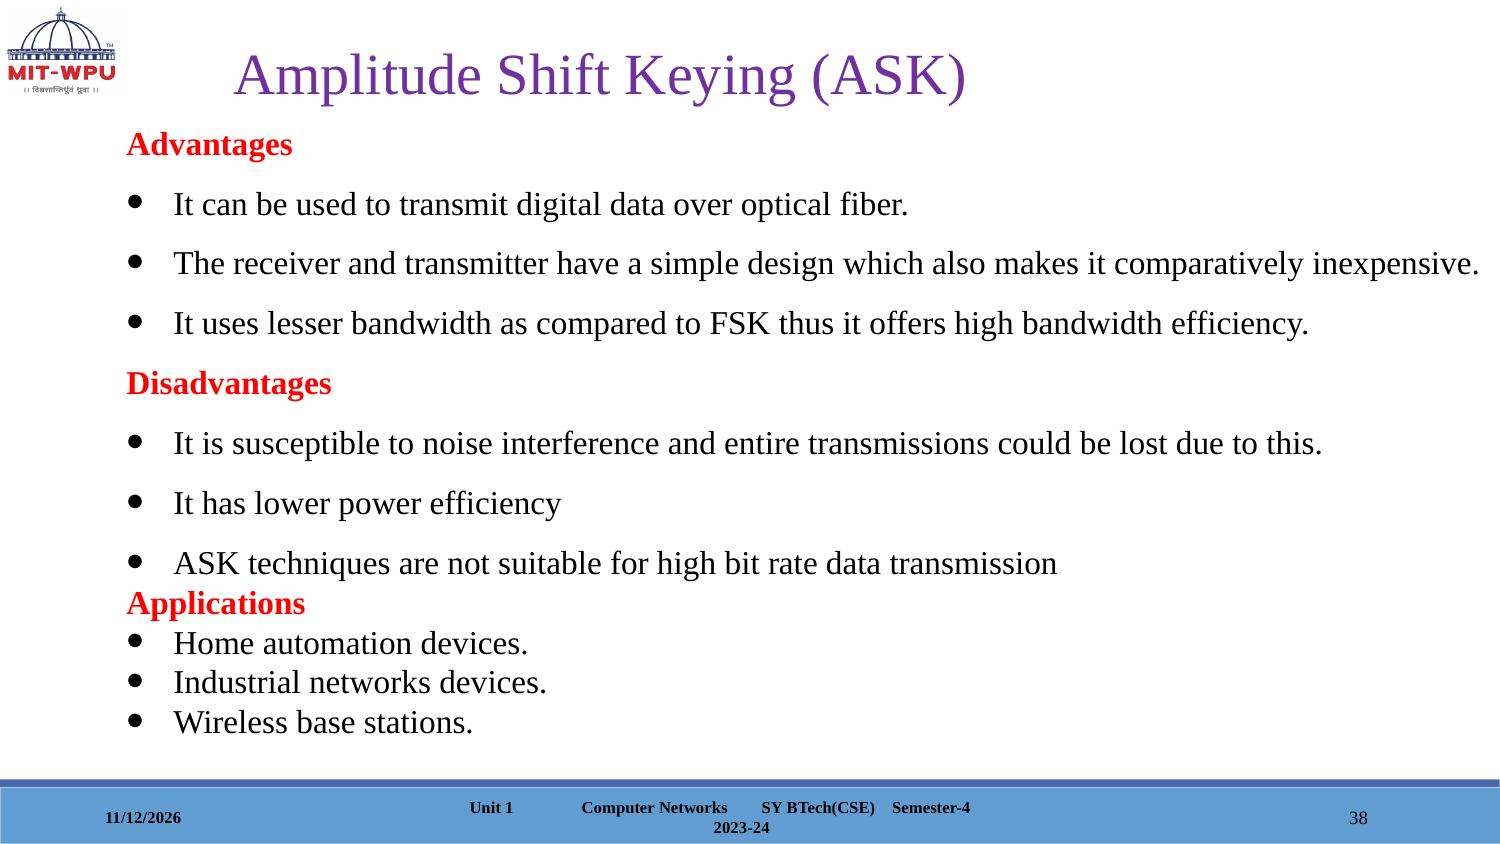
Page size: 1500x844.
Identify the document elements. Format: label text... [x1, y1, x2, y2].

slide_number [93, 794, 432, 840]
slide_number 38 [1218, 794, 1380, 840]
picture [6, 7, 129, 95]
footer Unit 1 Computer Networks SY BTech(CSE) Semester-4 2023-24 [453, 794, 1047, 840]
text_box Amplitude Shift Keying (ASK) [221, 30, 1426, 94]
text_box Advantages It can be used to transmit digital data over optical fiber. The receiver and transmitter have a simple design which also makes it comparatively inexpensive. It uses lesser bandwidth as compared to FSK thus it offers high bandwidth efficiency. Disadvantages It is susceptible to noise interference and entire transmissions could be lost due to this. It has lower power efficiency ASK techniques are not suitable for high bit rate data transmission Applications Home automation devices. Industrial networks devices. Wireless base stations. [111, 94, 1500, 748]
